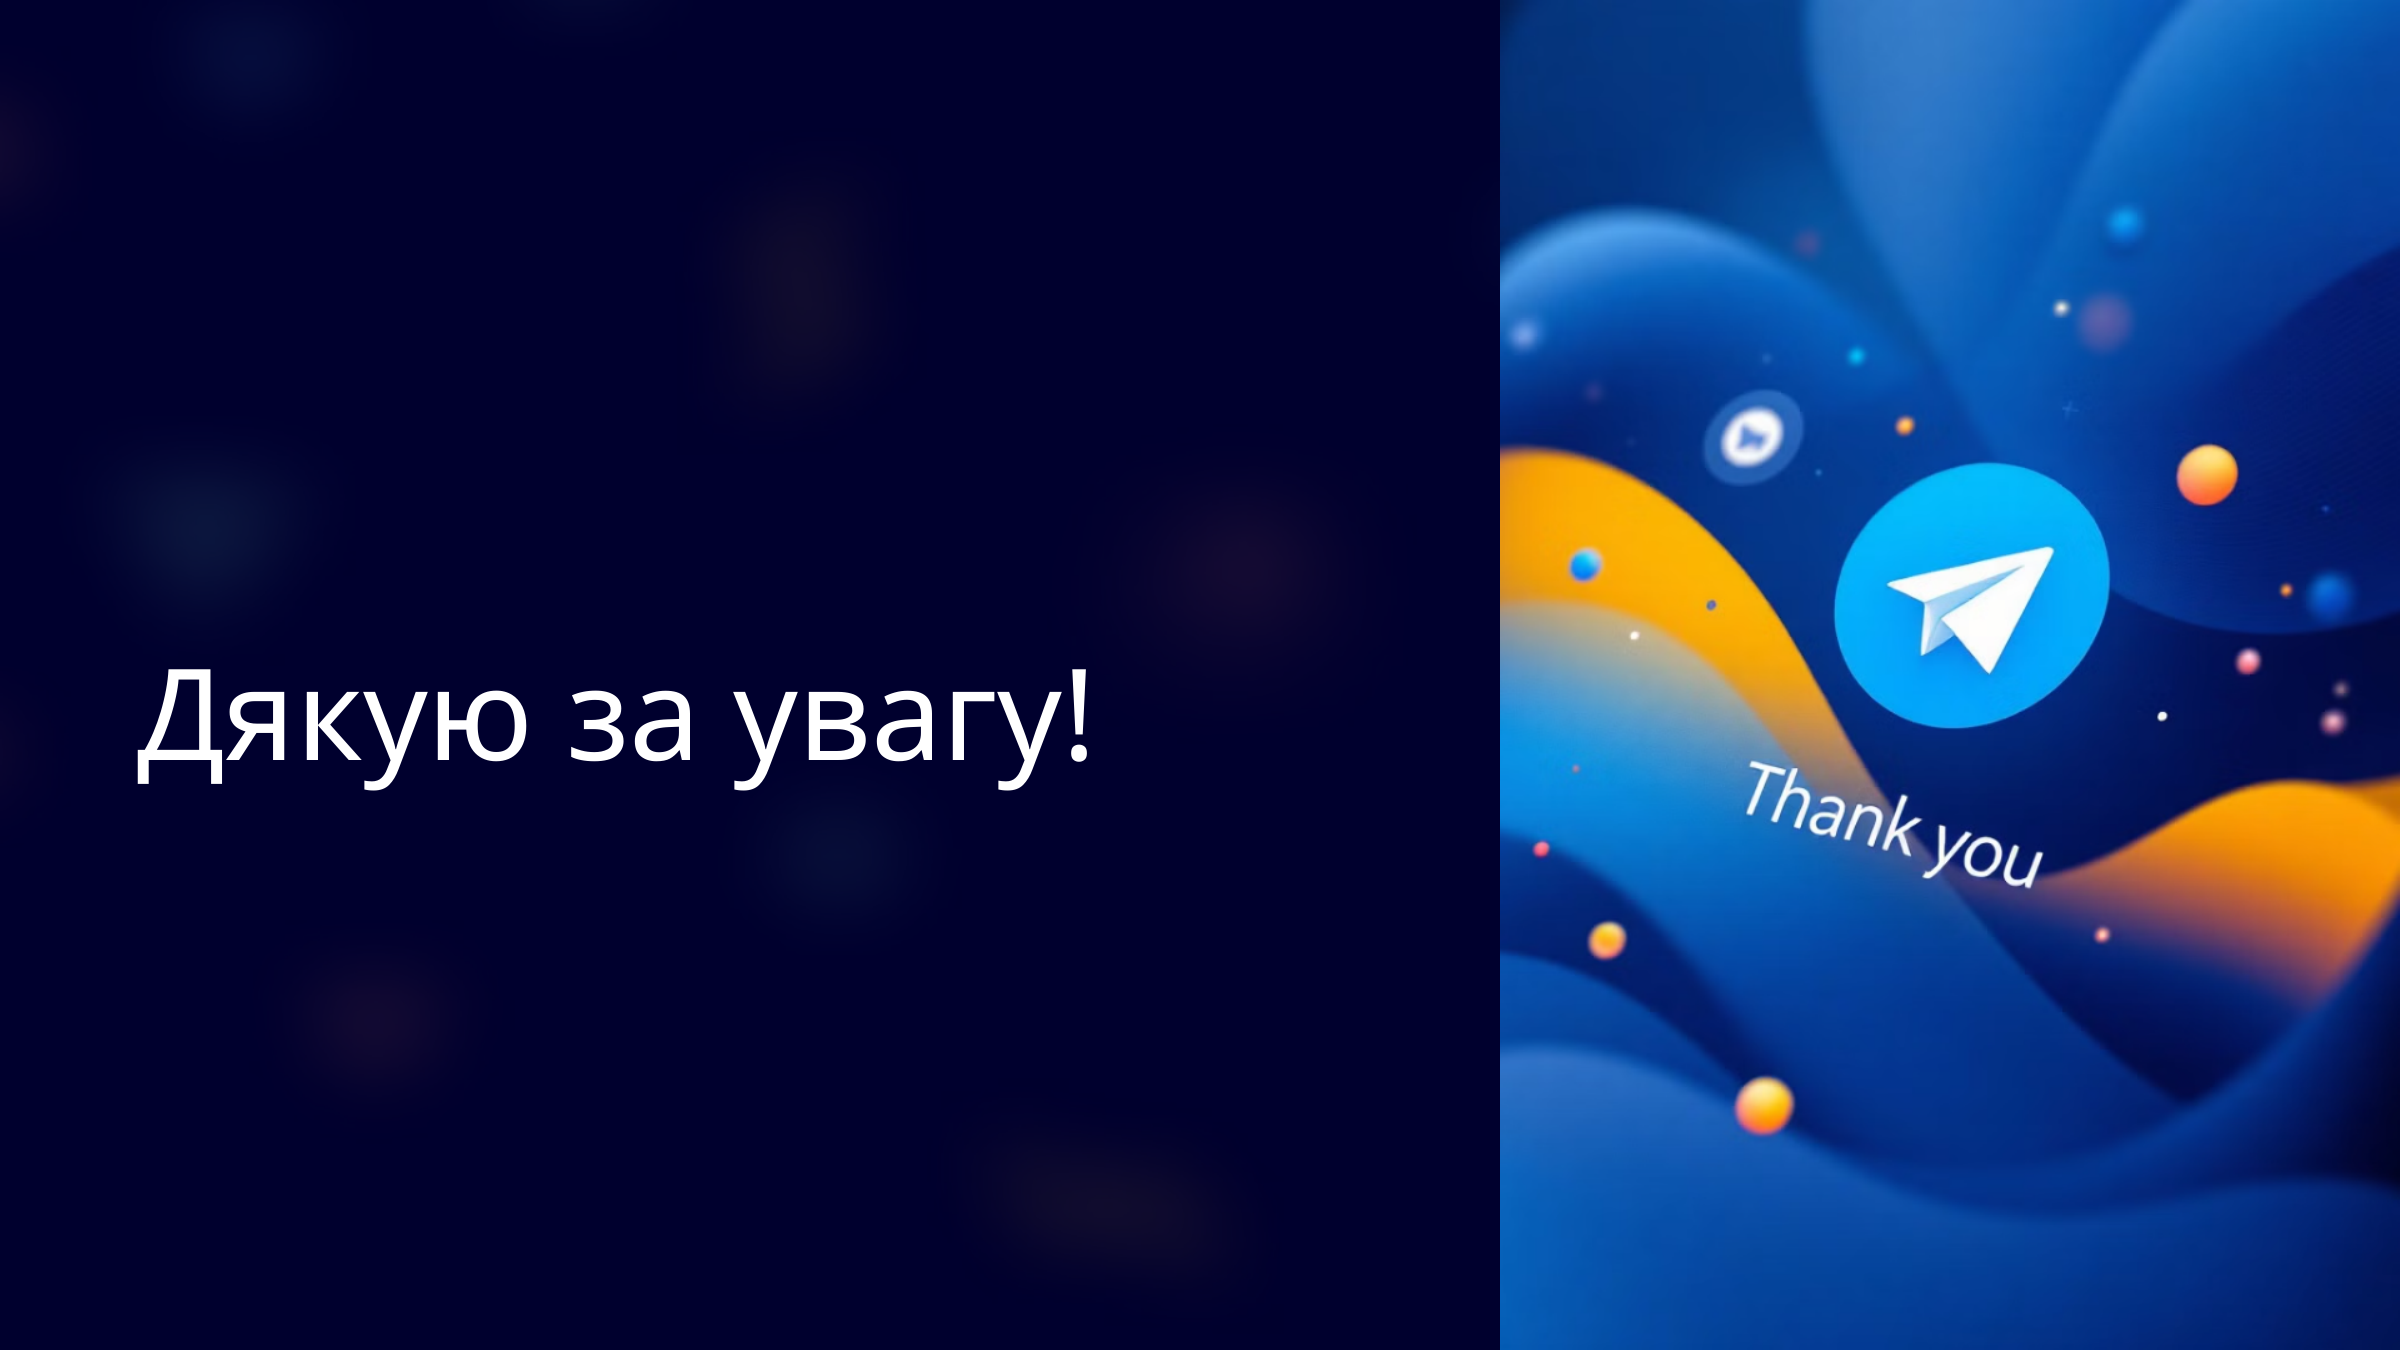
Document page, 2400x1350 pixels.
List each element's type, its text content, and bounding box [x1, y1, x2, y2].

picture [1499, 0, 2400, 1350]
text_box Дякую за увагу! [137, 595, 1363, 755]
